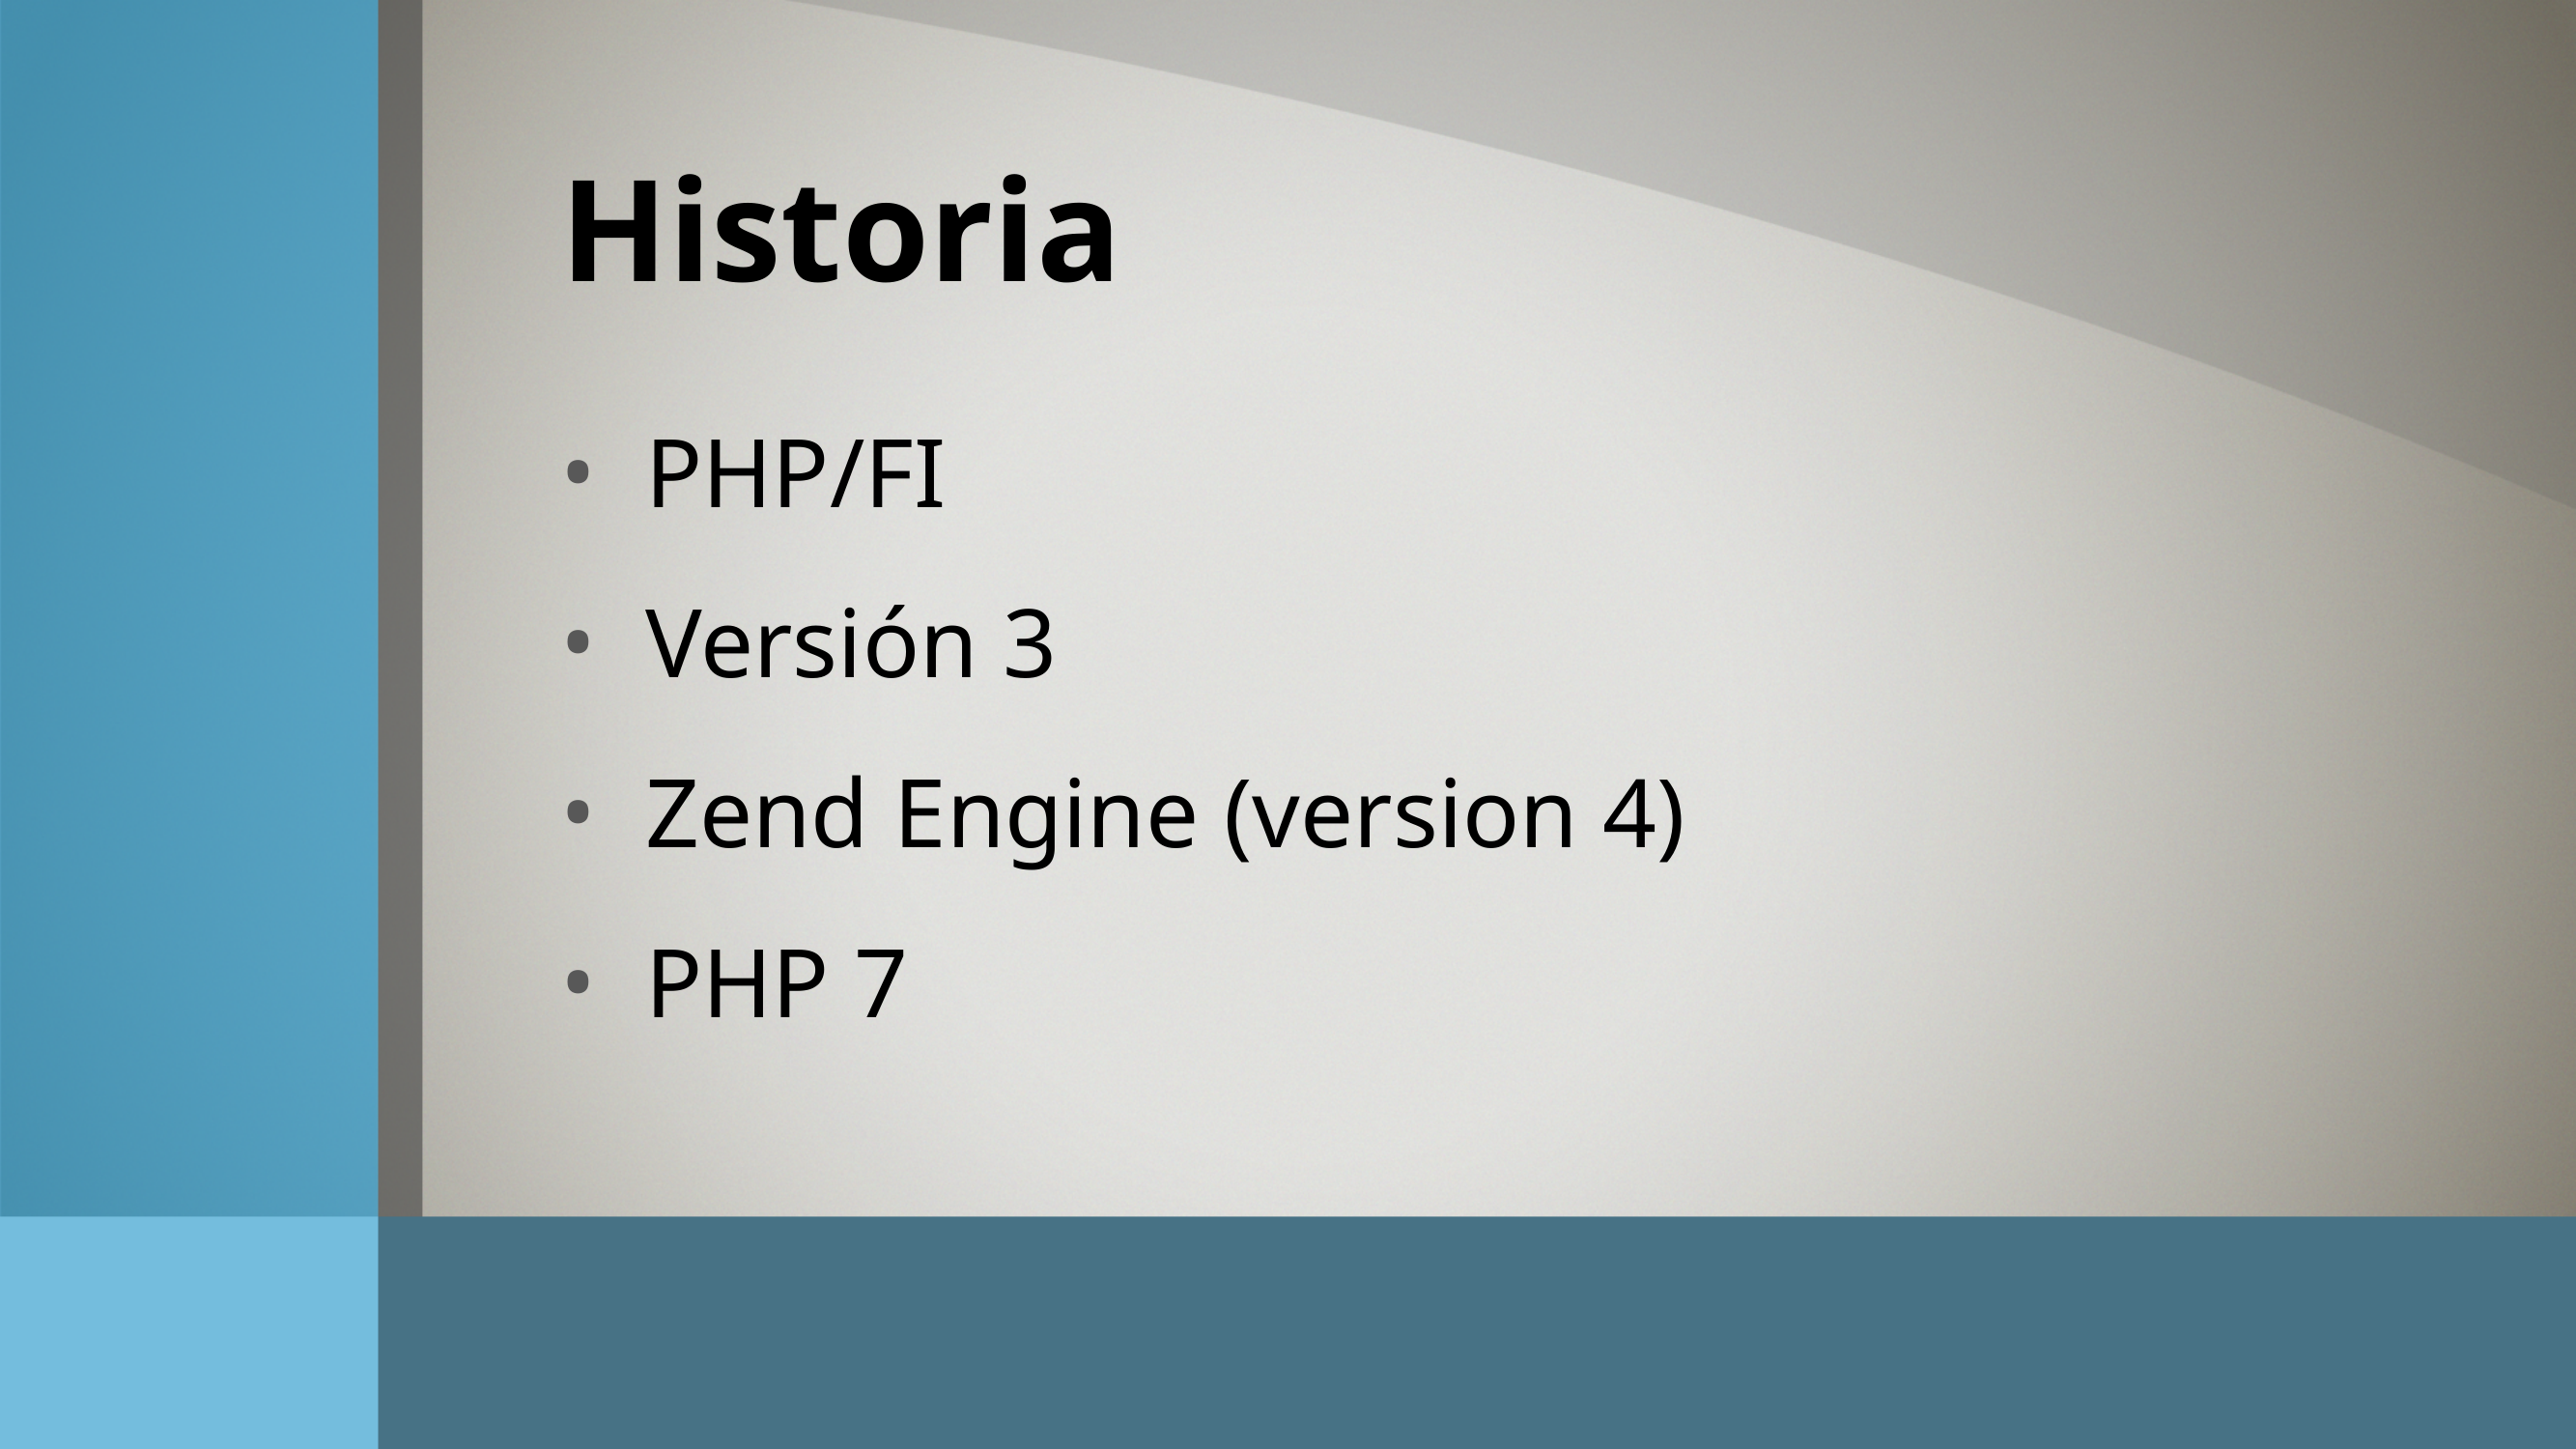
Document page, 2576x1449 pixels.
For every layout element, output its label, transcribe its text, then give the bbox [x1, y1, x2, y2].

text_box Historia [560, 147, 2225, 326]
picture [0, 0, 2576, 1449]
text_box PHP/FI Versión 3 Zend Engine (version 4) PHP 7 [560, 355, 2332, 1179]
